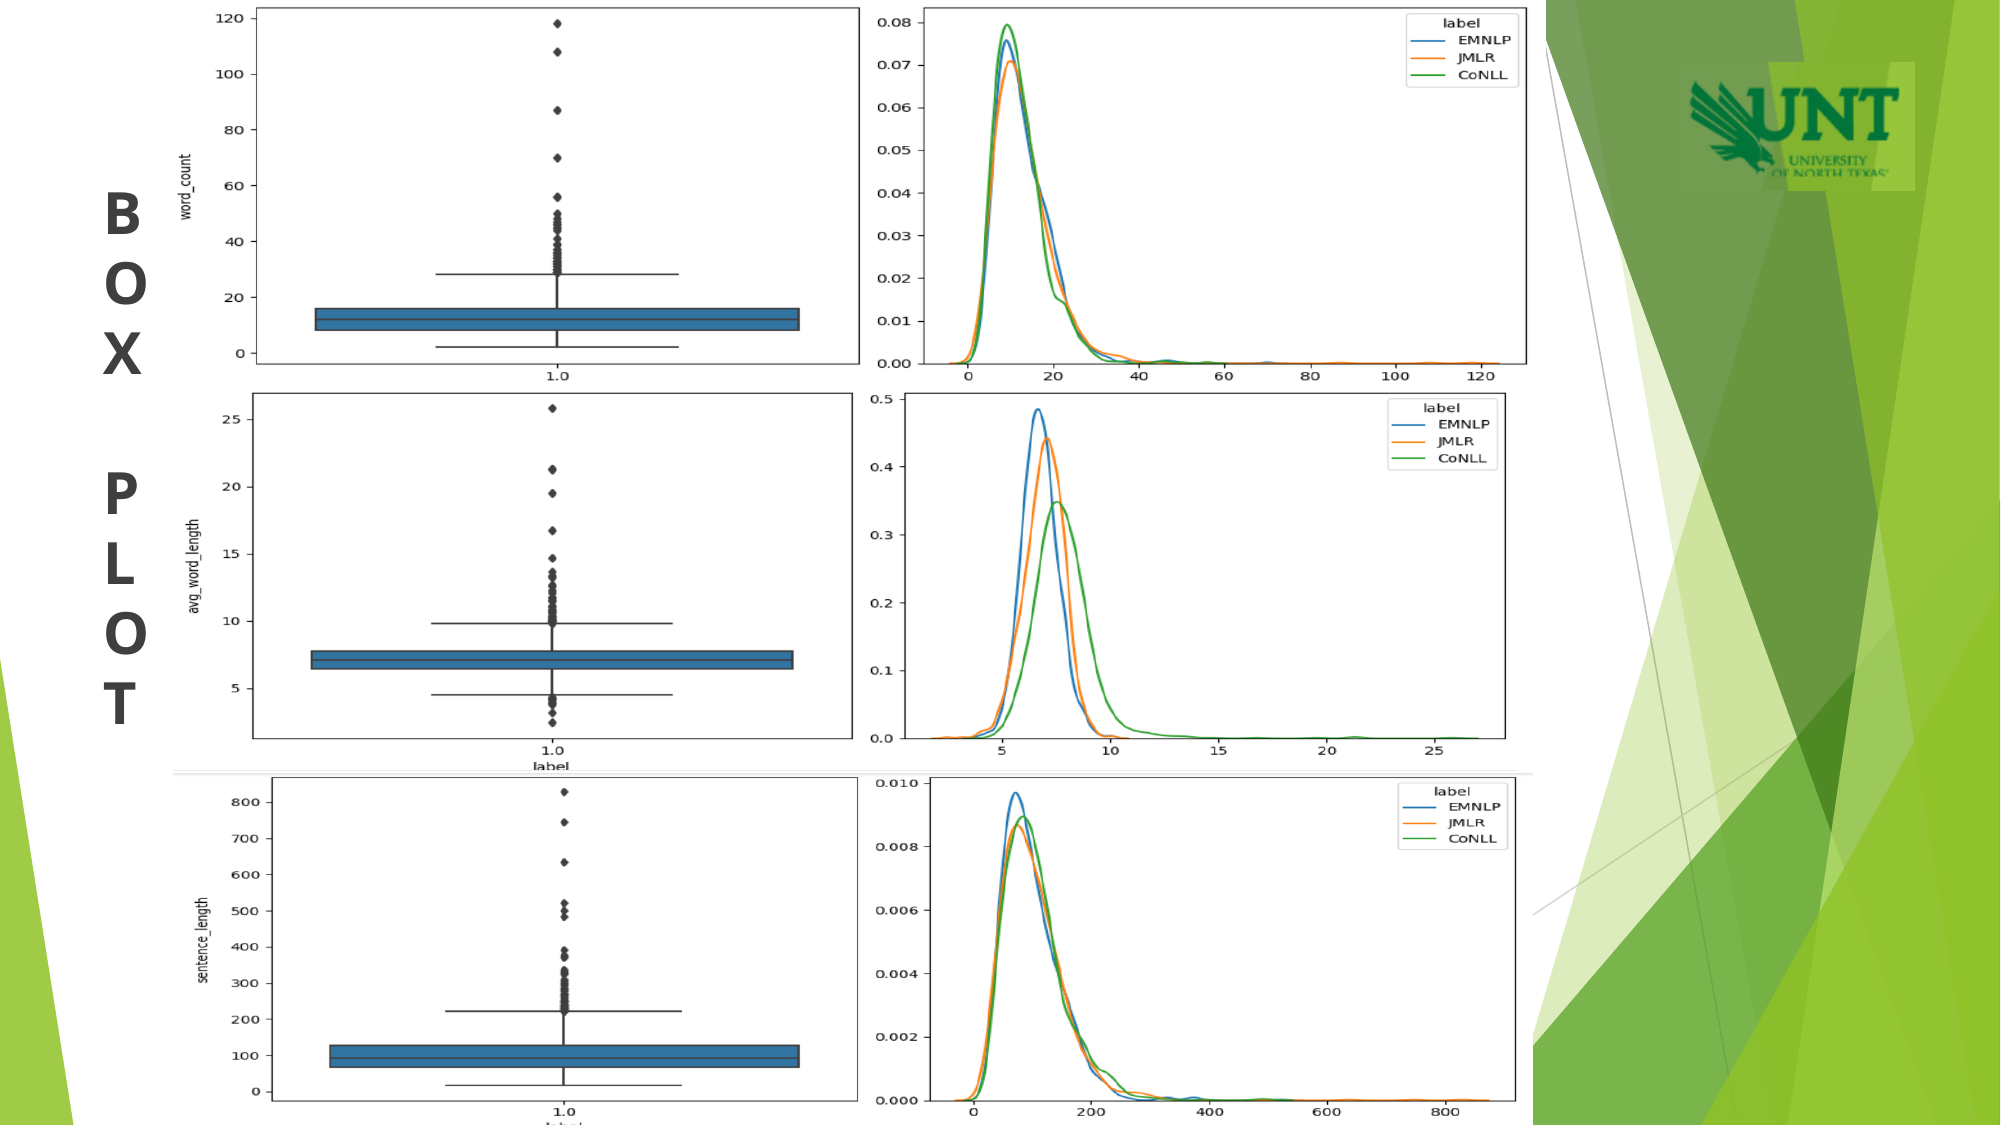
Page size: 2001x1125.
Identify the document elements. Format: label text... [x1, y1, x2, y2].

picture [1680, 62, 1916, 191]
picture [139, 0, 1546, 1125]
text_box BOX PLOT [87, 161, 126, 774]
